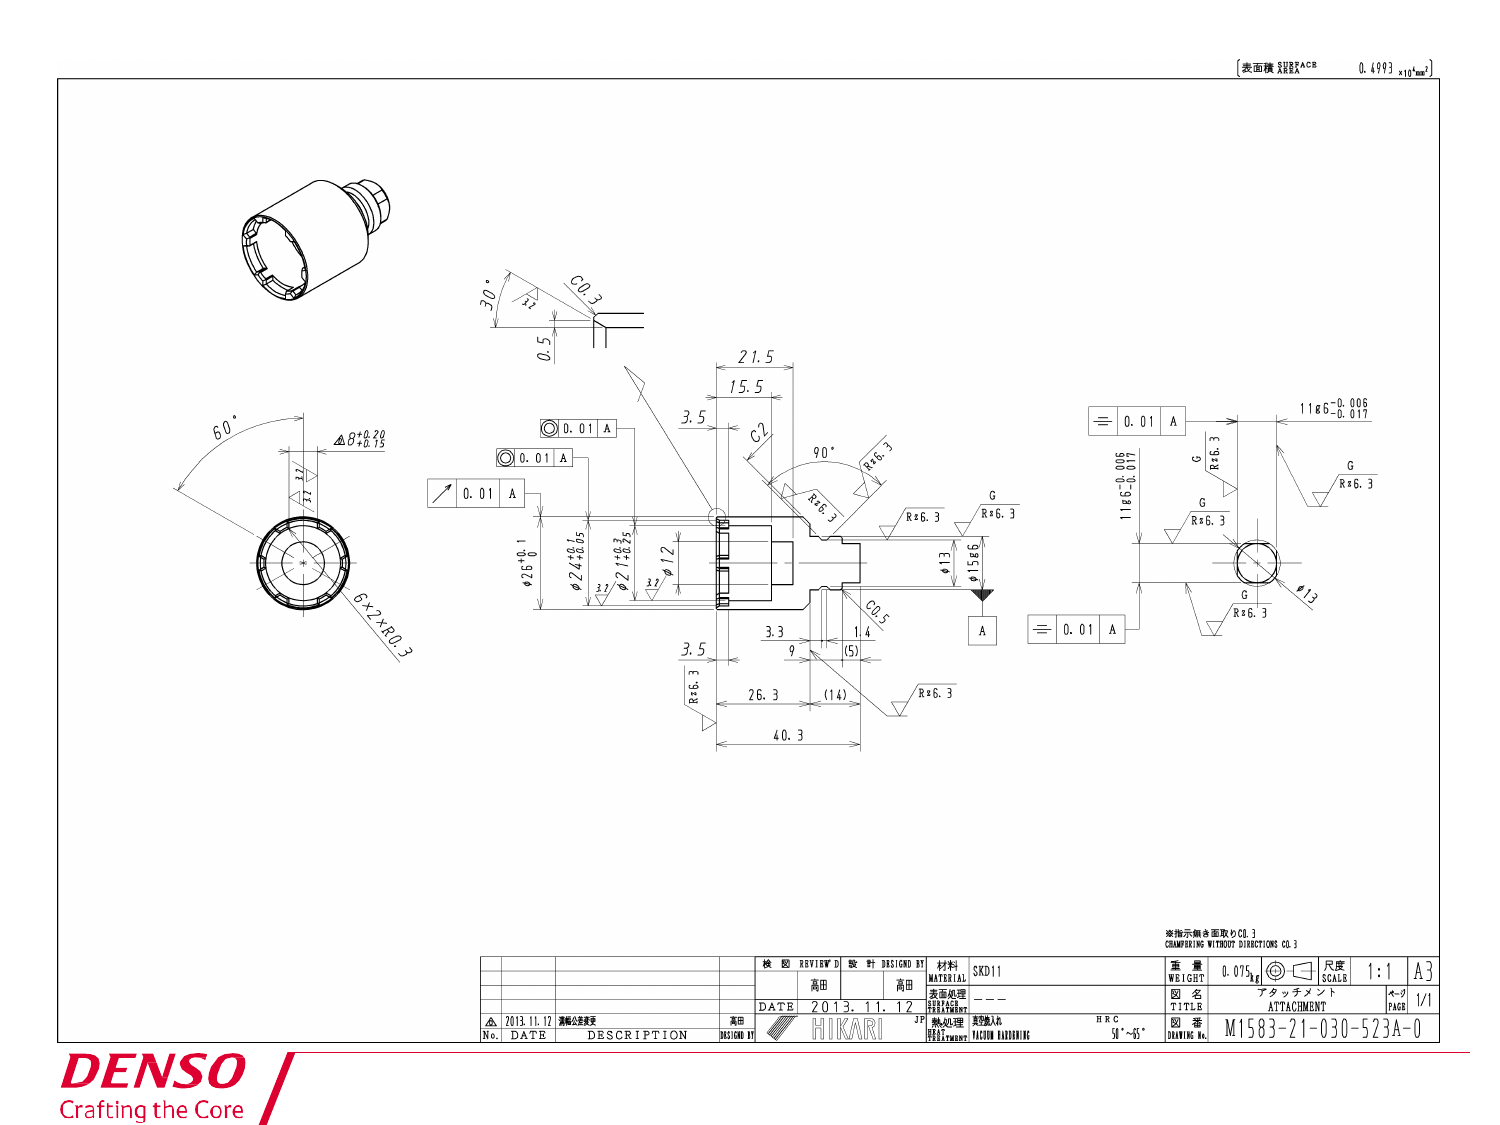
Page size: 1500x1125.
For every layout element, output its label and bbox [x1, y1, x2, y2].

picture [57, 59, 1441, 1043]
picture [60, 1100, 243, 1123]
